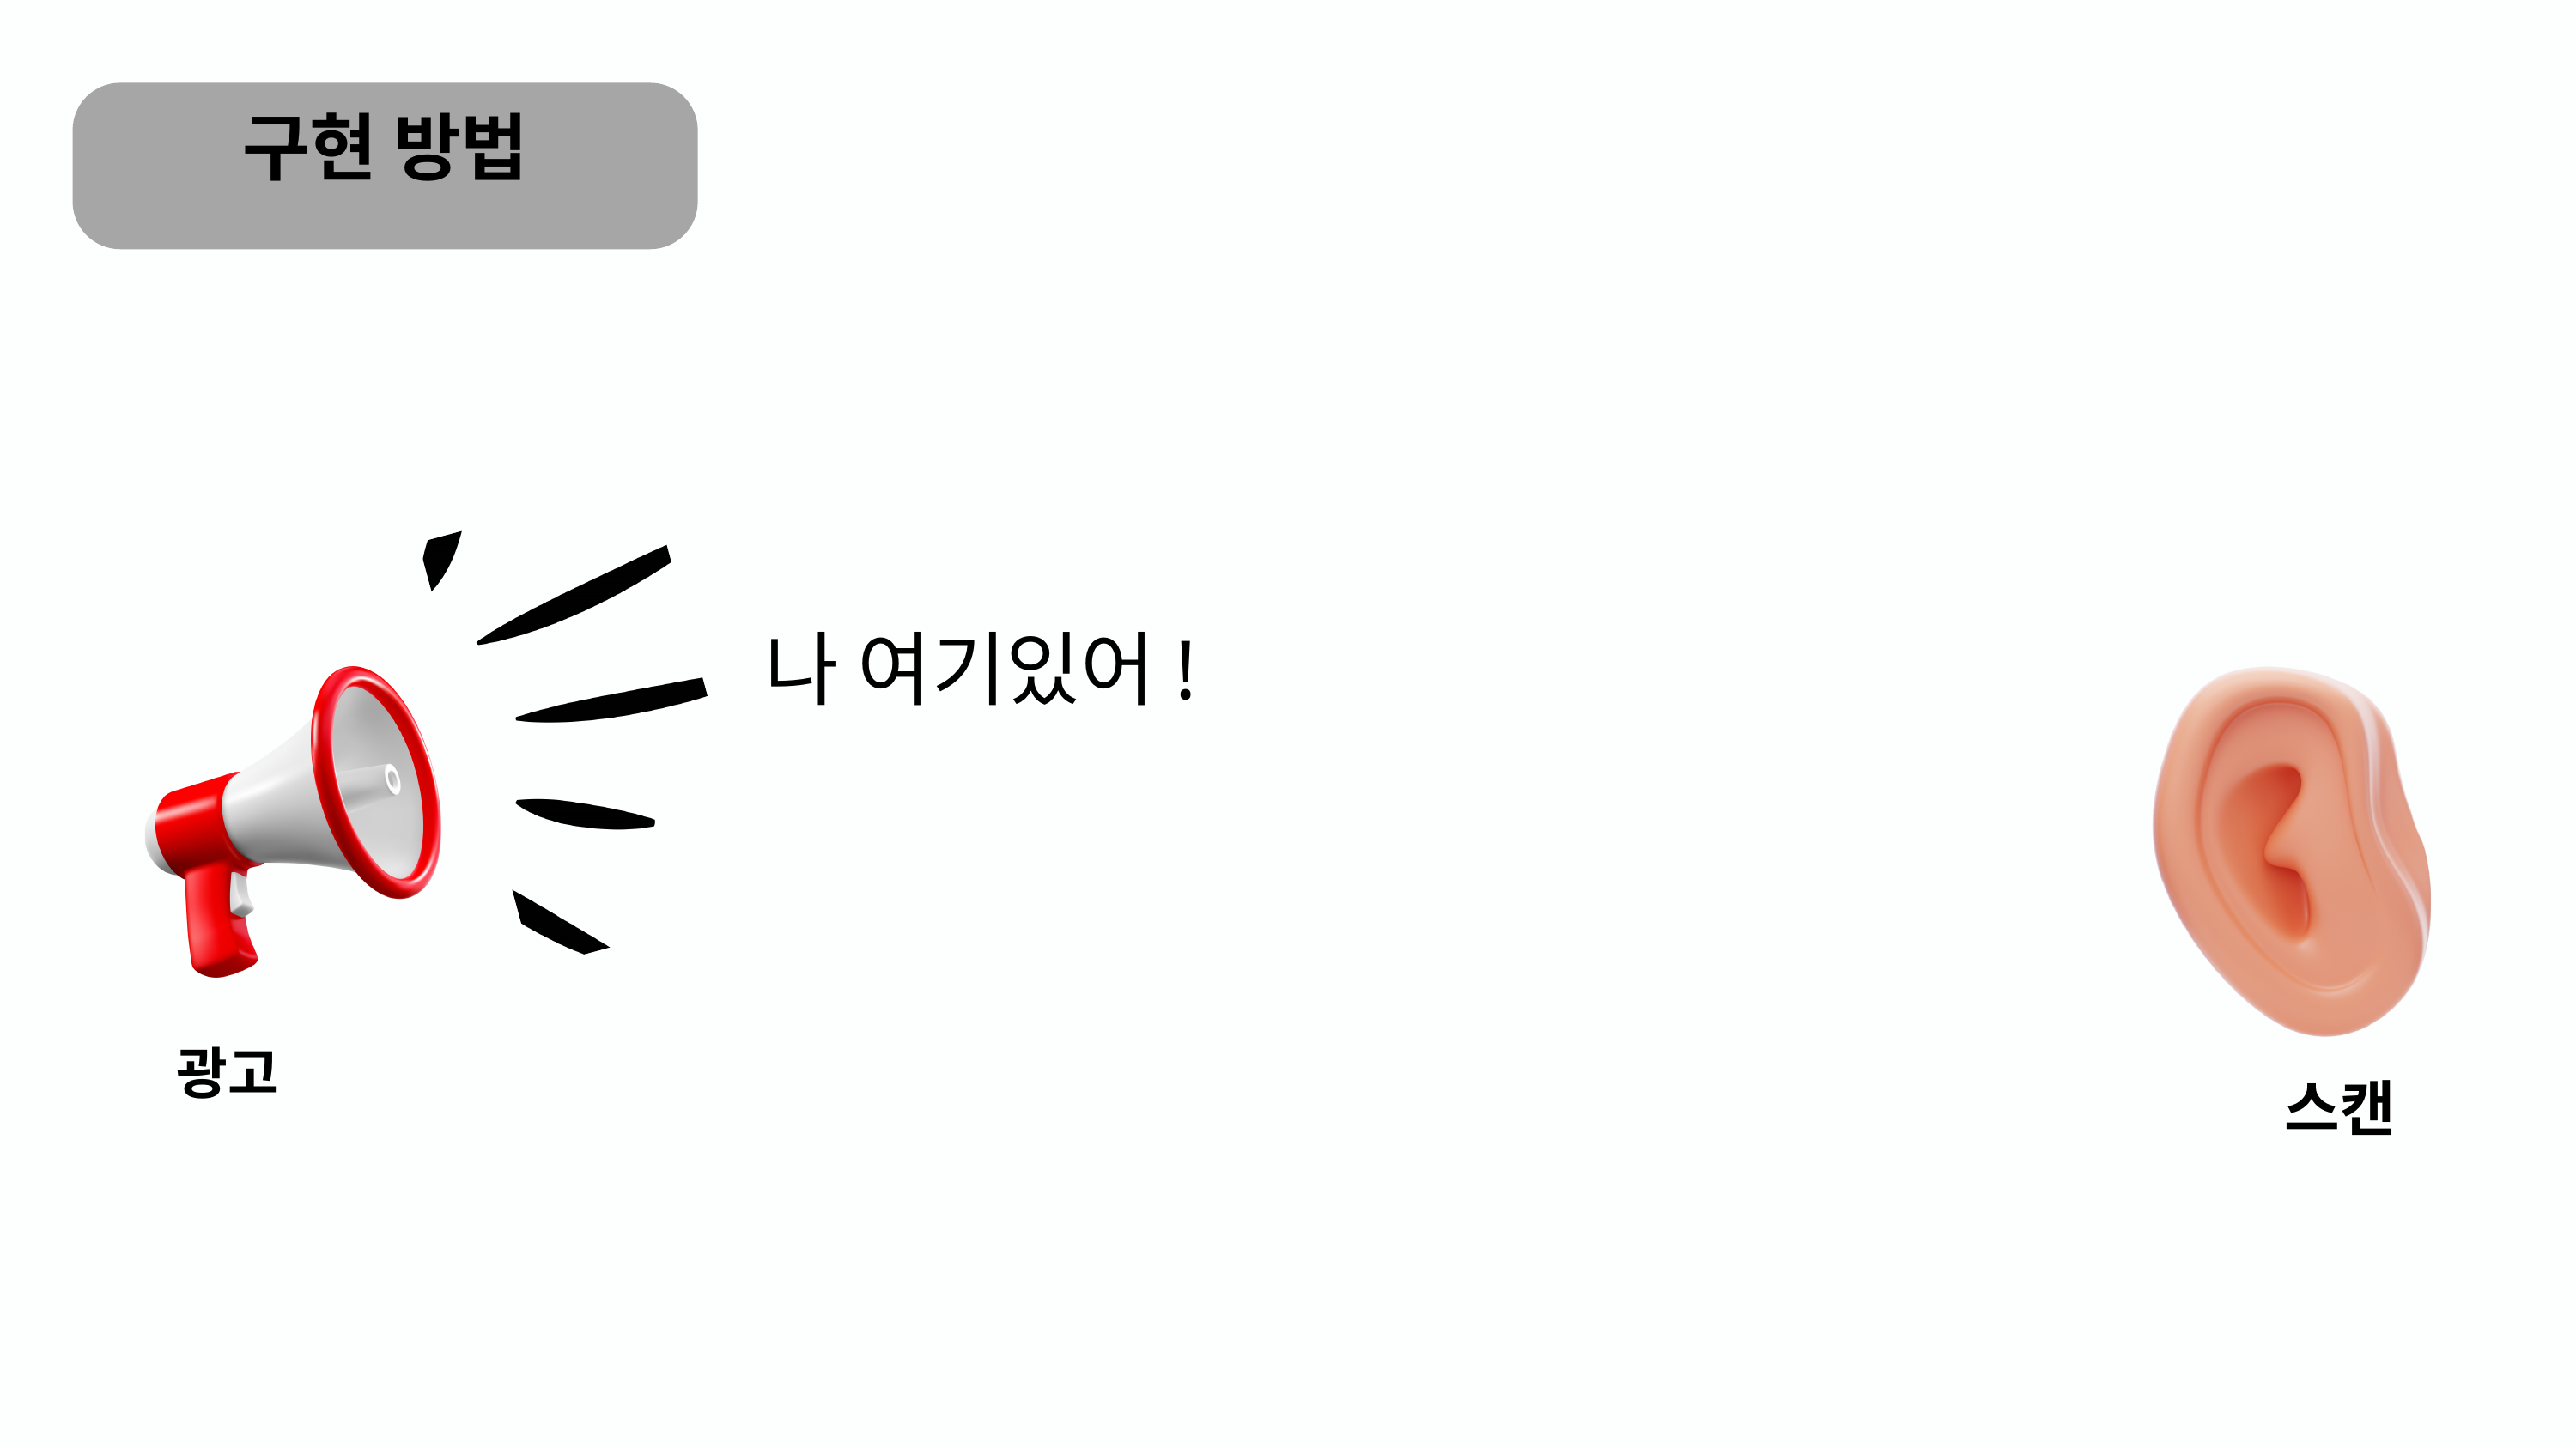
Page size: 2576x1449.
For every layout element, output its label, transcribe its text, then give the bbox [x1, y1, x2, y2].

text_box [418, 480, 764, 968]
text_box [72, 82, 698, 250]
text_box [144, 665, 441, 1102]
text_box 나 여기있어! [763, 602, 1176, 716]
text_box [2152, 665, 2432, 1140]
